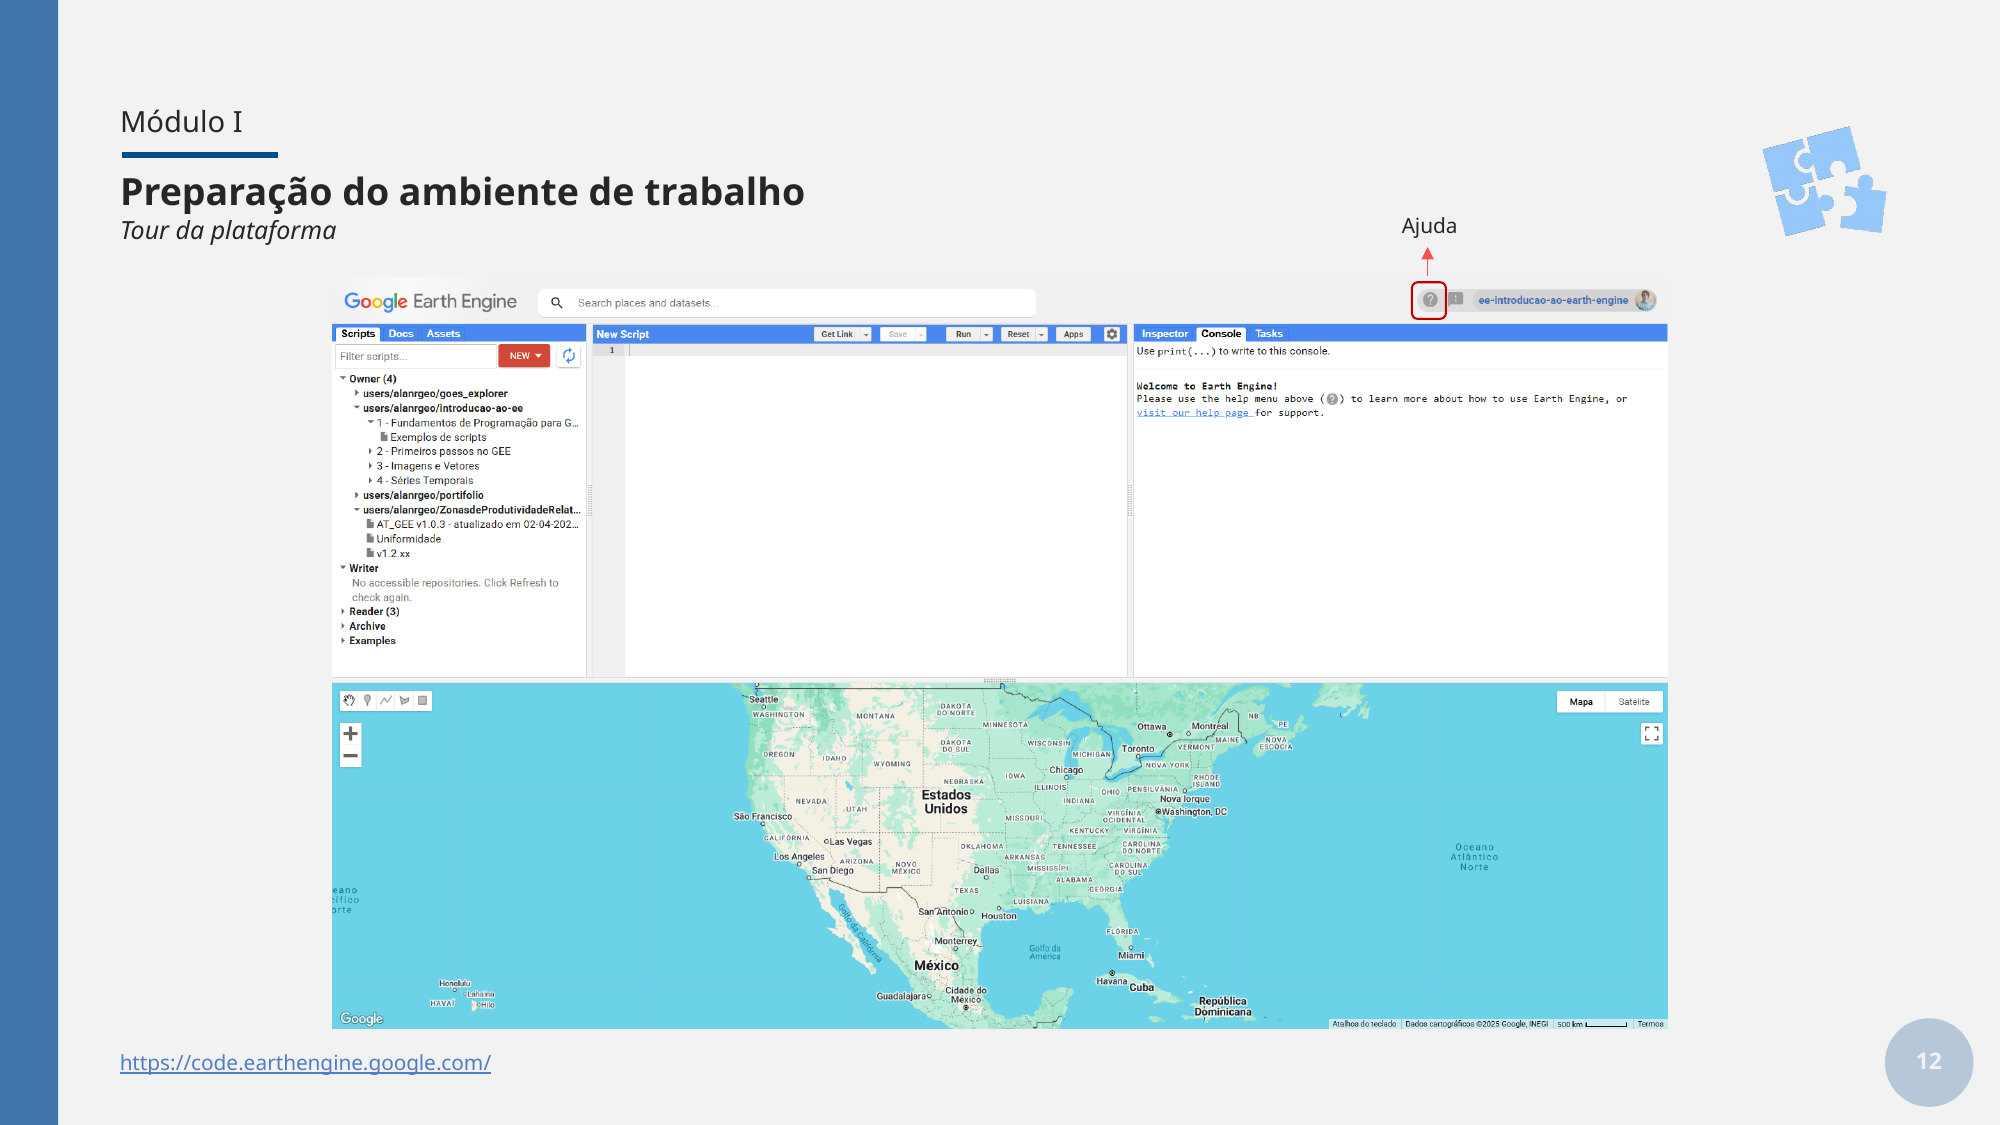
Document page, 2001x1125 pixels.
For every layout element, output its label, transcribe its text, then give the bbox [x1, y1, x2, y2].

text_box 12 [1883, 1017, 1975, 1108]
picture [332, 277, 1668, 1029]
text_box Tour da plataforma [105, 200, 1000, 264]
text_box [0, 0, 59, 1125]
picture [1737, 97, 1920, 281]
text_box Preparação do ambiente de trabalho [105, 161, 1000, 200]
text_box Ajuda [1287, 205, 1572, 245]
text_box https://code.earthengine.google.com/ [104, 1042, 873, 1086]
title Módulo I [105, 91, 279, 155]
